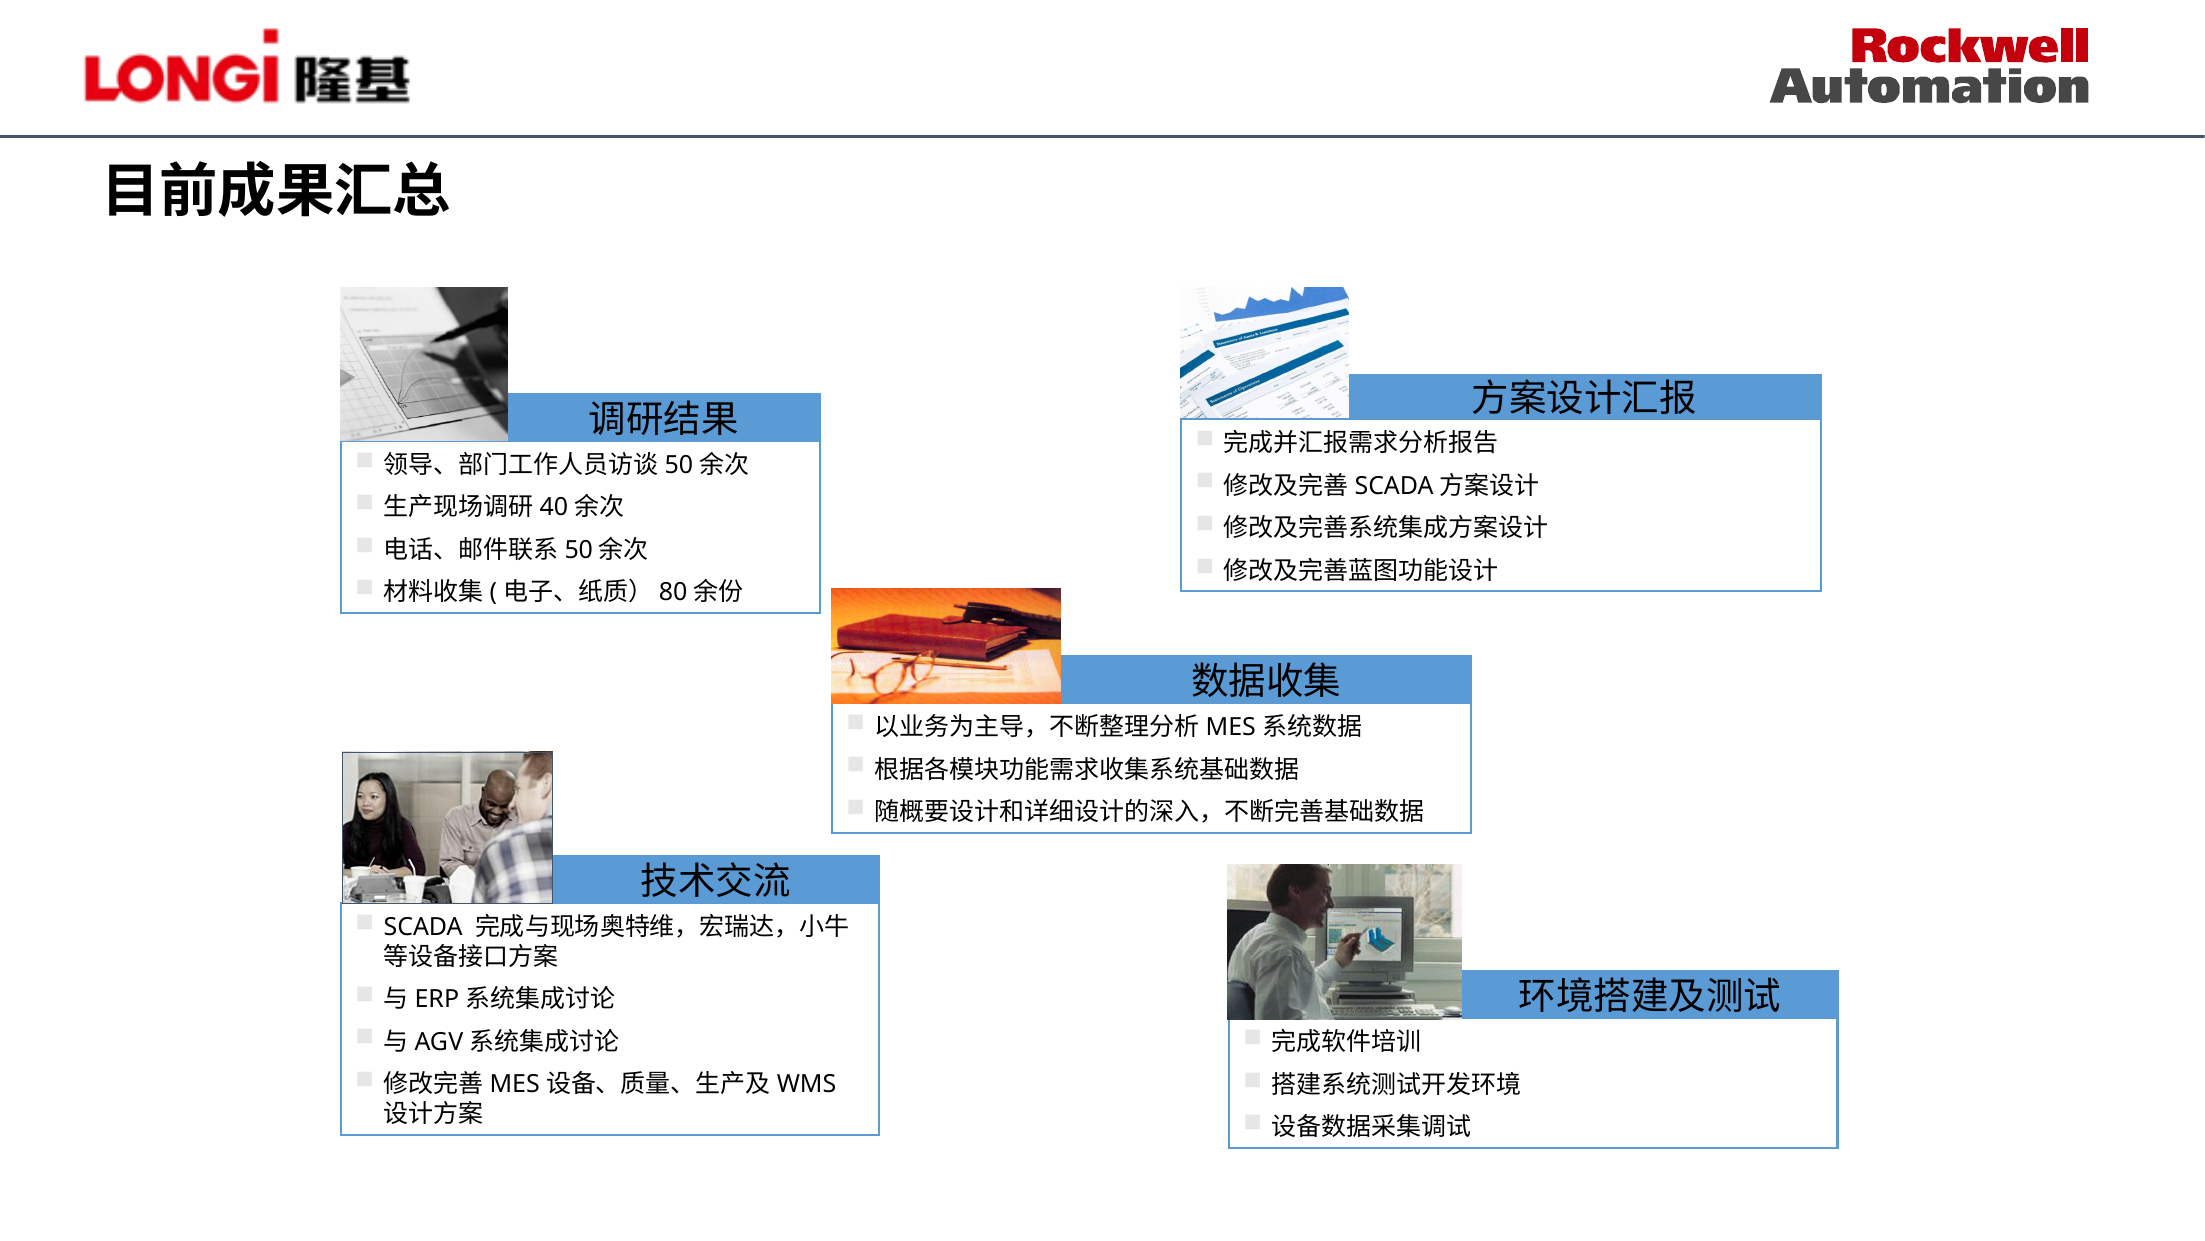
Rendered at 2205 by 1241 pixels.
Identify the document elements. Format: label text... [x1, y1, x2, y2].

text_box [340, 751, 879, 1146]
picture [76, 19, 416, 116]
text_box 目前成果汇总 [0, 145, 600, 231]
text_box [1180, 287, 1821, 602]
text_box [1226, 864, 1838, 1155]
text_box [340, 287, 820, 623]
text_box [831, 588, 1472, 840]
